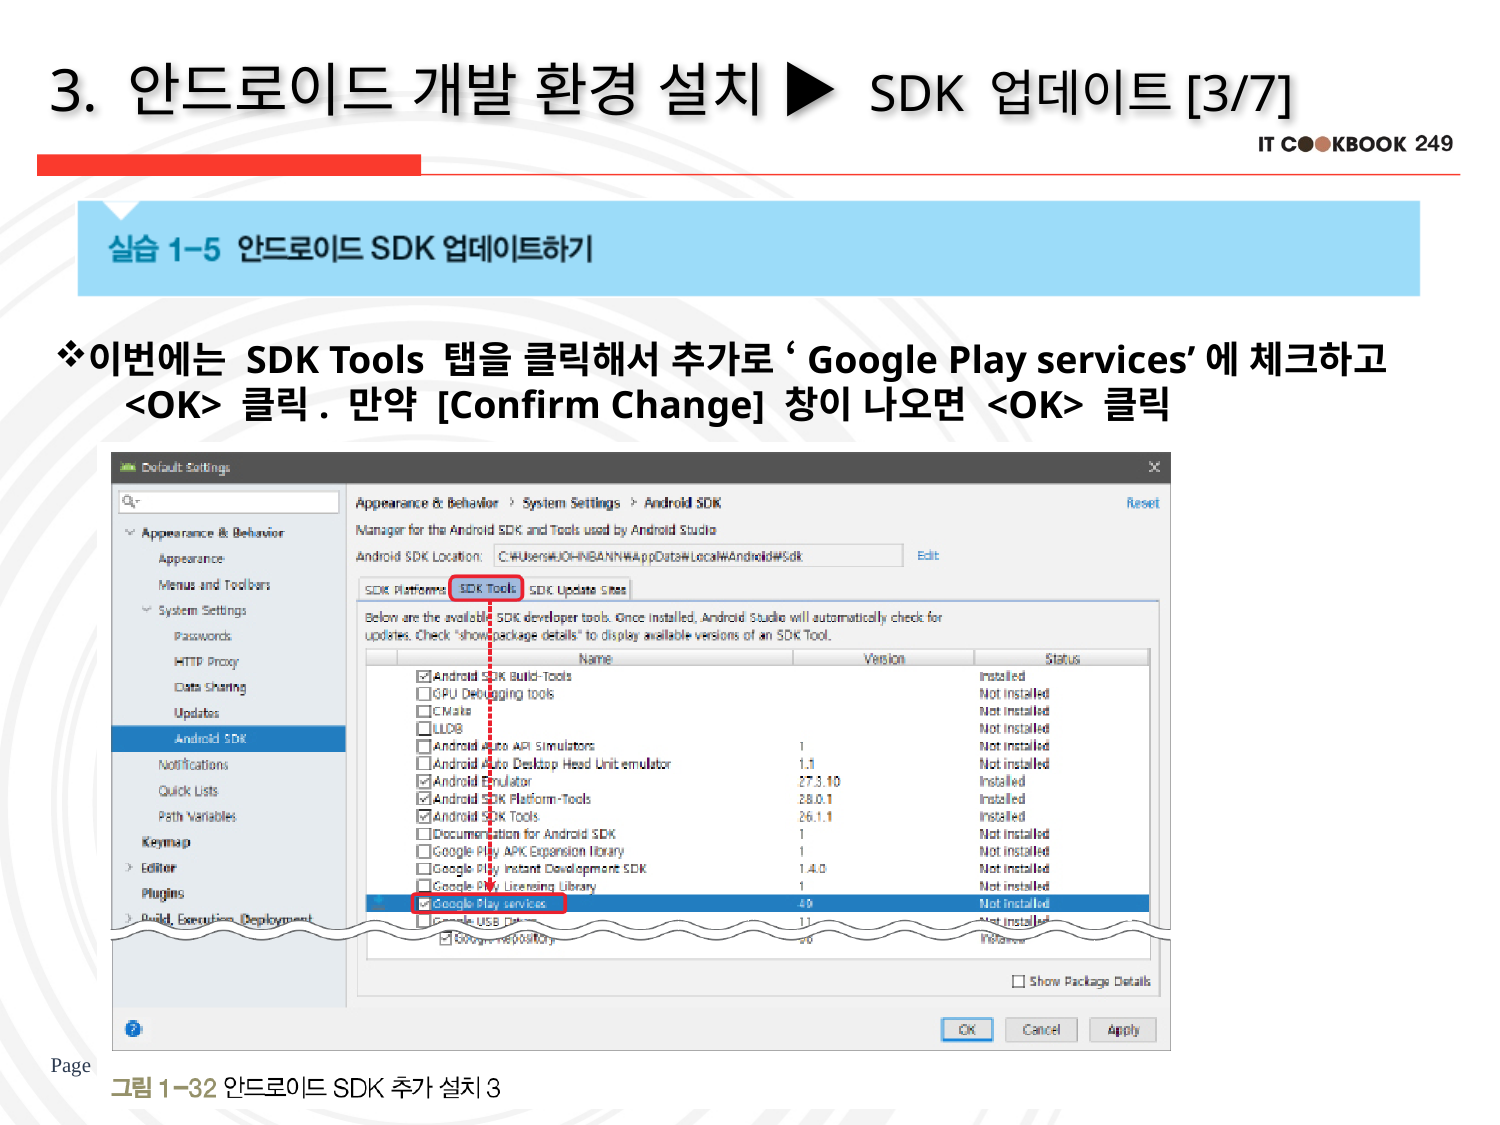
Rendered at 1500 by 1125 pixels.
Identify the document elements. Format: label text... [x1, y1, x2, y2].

picture [0, 35, 1500, 1125]
title 3. 안드로이드 개발 환경 설치 ▶ SDK 업데이트[3/7] [48, 53, 1448, 161]
list 이번에는 SDK Tools 탭을 클릭해서 추가로 ‘Google Play services’에 체크하고 <OK> 클릭. 만약 [Confirm Change] 창이 나오면 <OK> 클릭 [54, 335, 1500, 1051]
